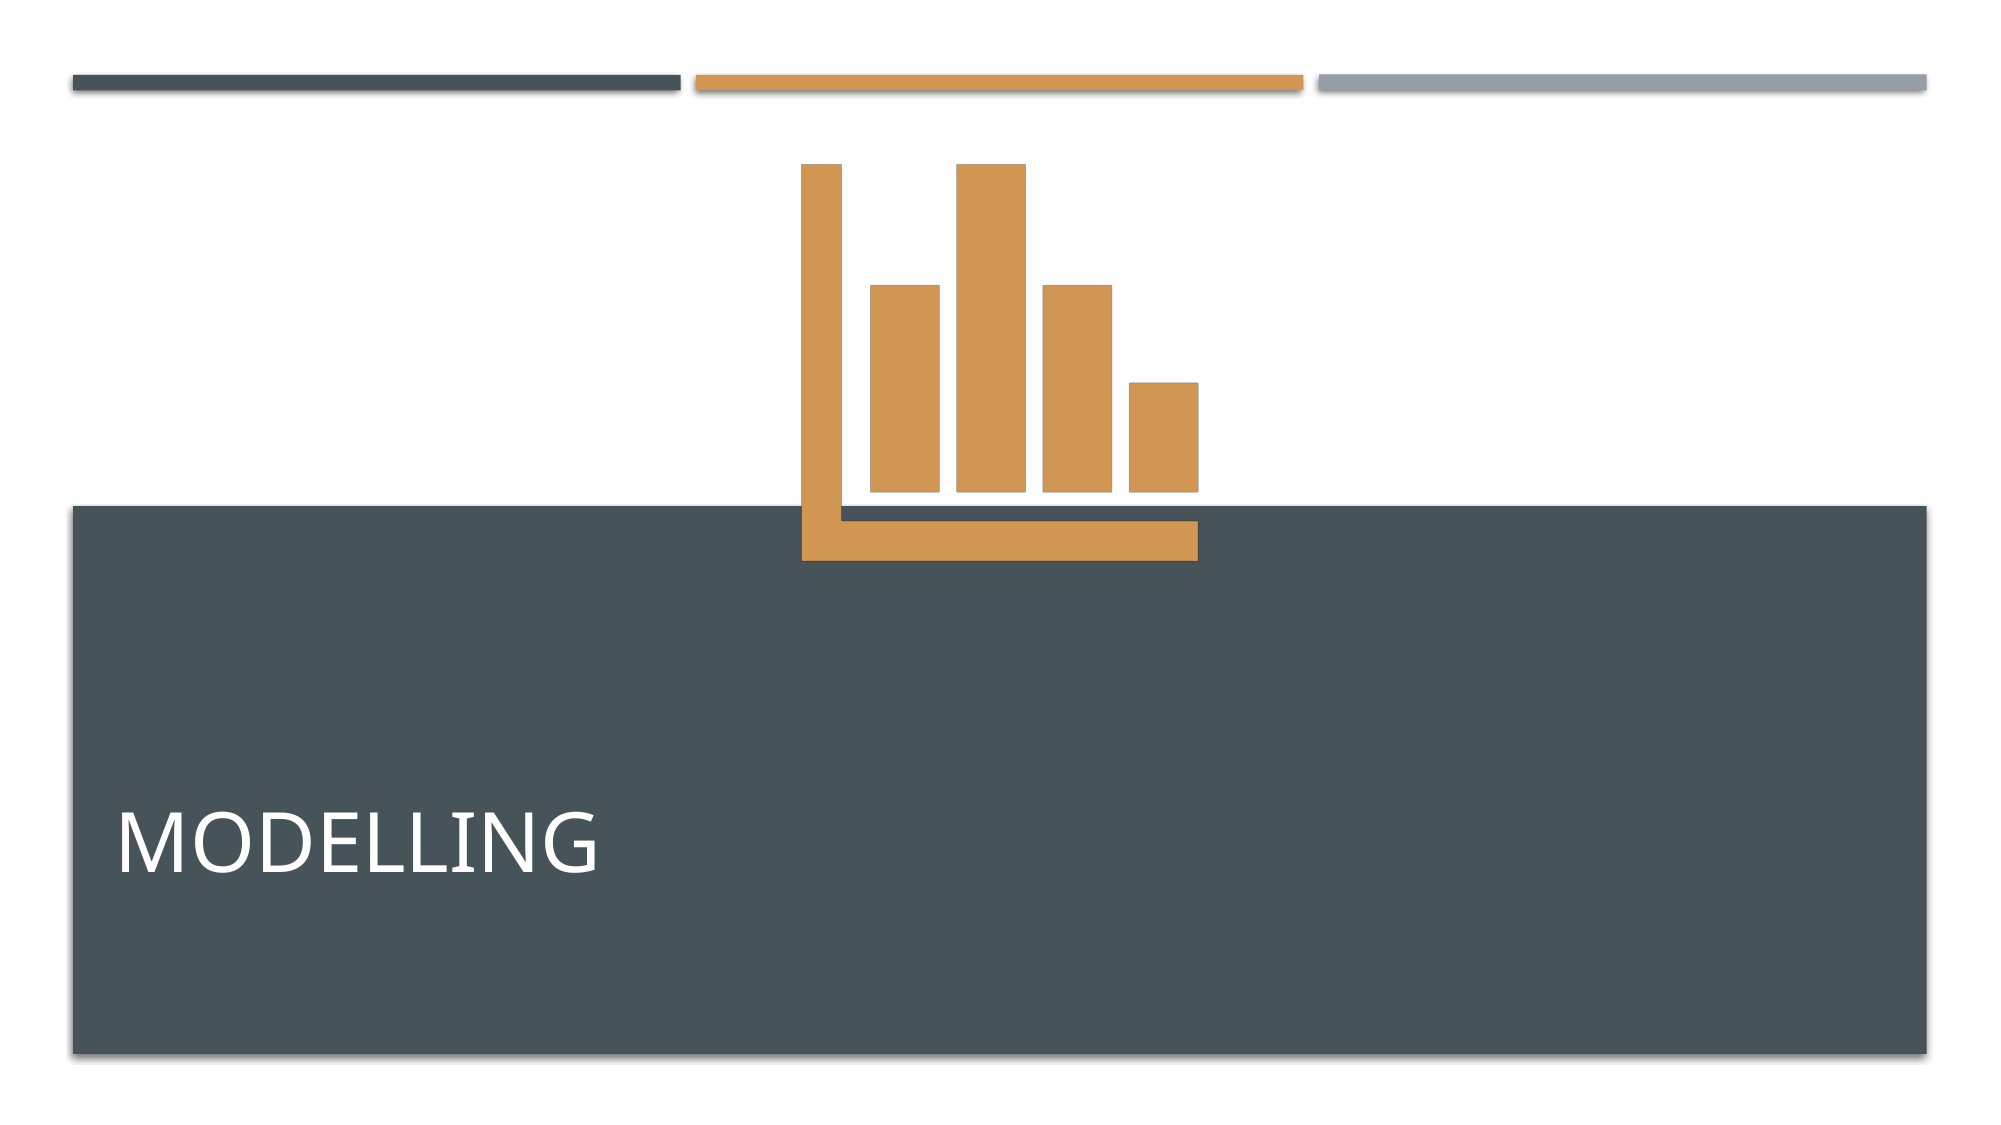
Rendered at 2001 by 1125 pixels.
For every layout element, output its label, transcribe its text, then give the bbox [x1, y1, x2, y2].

title Modelling [99, 750, 1899, 897]
picture [724, 87, 1277, 640]
